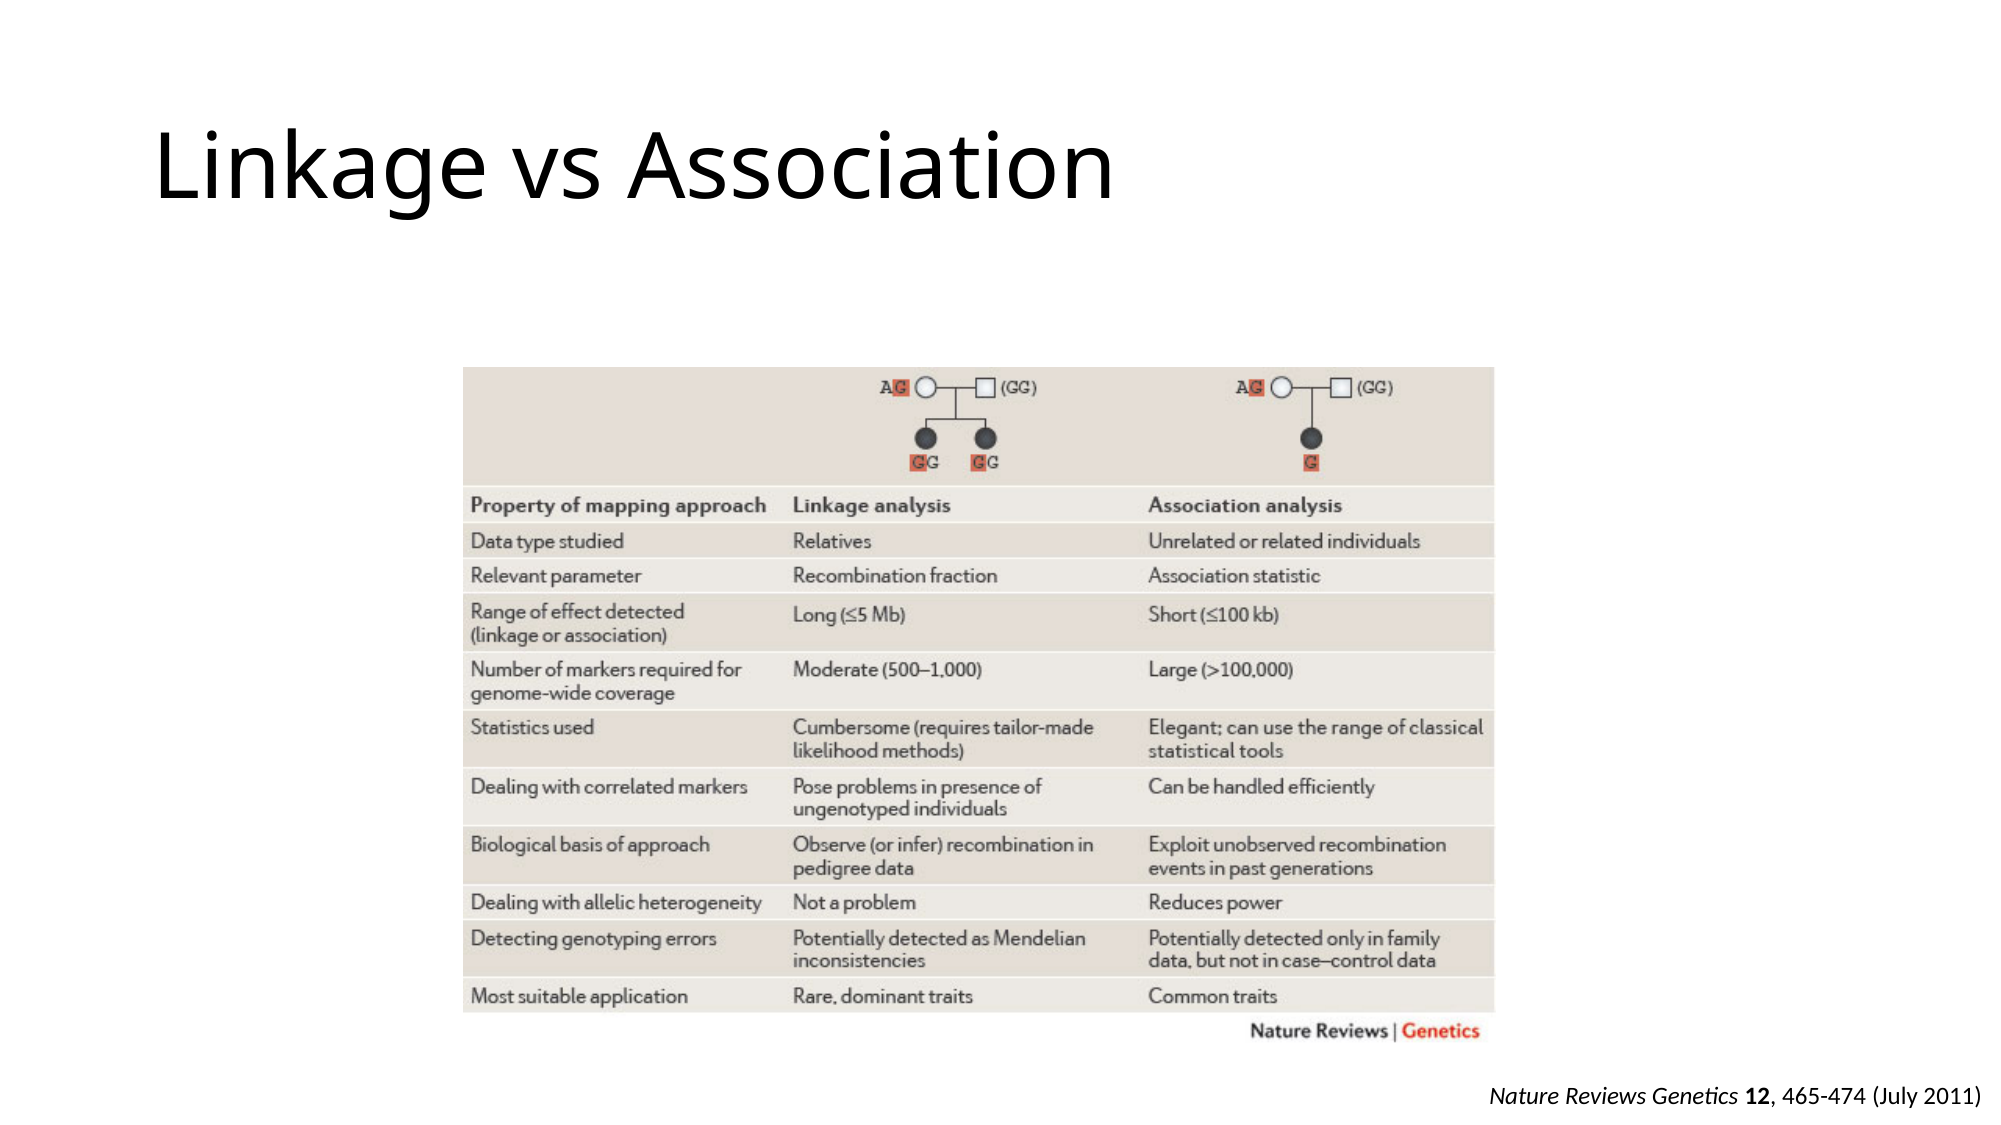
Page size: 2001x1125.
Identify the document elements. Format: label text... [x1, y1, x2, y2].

text_box Nature Reviews Genetics 12, 465-474 (July 2011) [1474, 1072, 1998, 1118]
picture [463, 367, 1496, 1044]
title Linkage vs Association [137, 59, 1863, 278]
